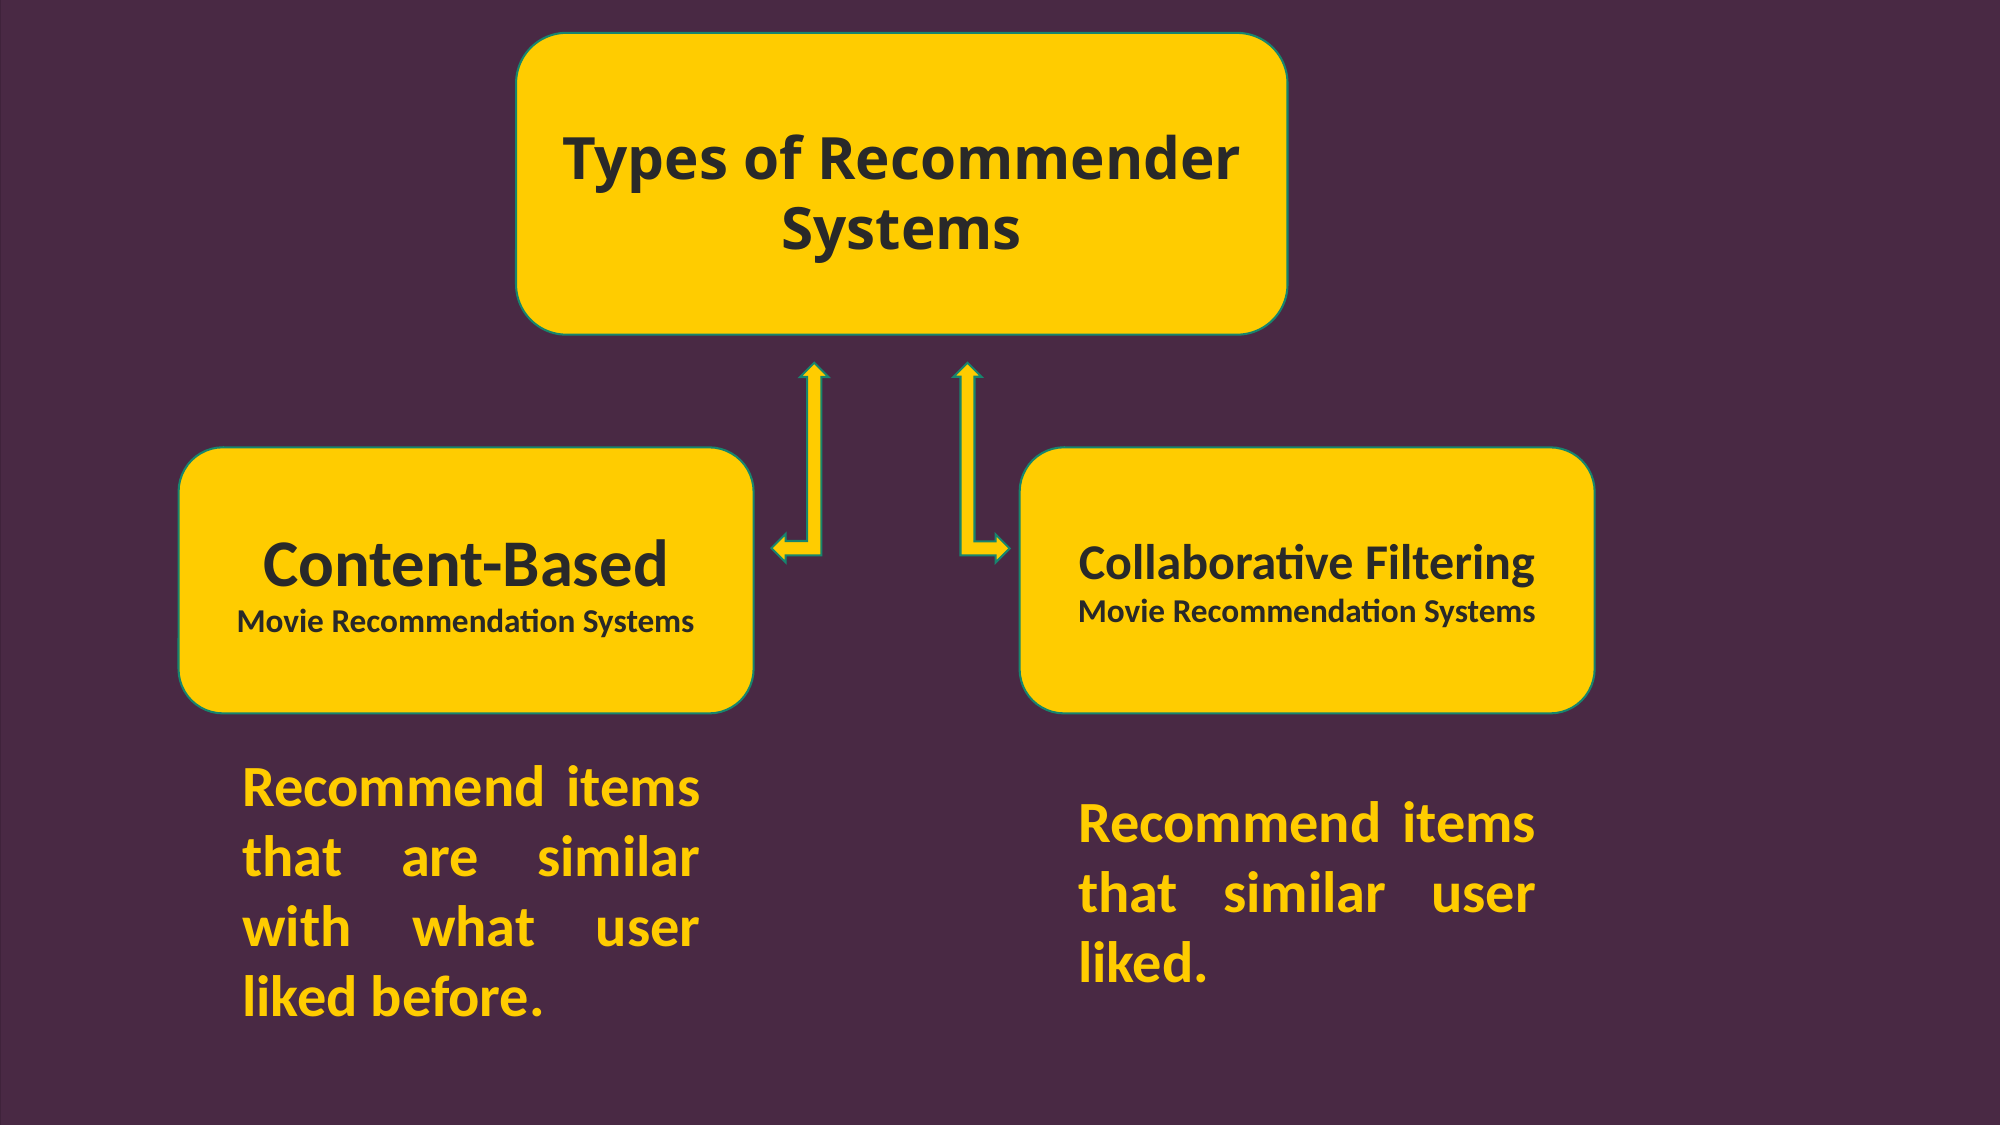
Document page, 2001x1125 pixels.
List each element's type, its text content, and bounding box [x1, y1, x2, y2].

text_box [950, 361, 1012, 565]
text_box [1018, 446, 1596, 715]
text_box Types of Recommender Systems [516, 113, 1288, 269]
text_box Content-Based Movie Recommendation Systems [209, 512, 723, 647]
text_box Recommend items that are similar with what user liked before. [227, 741, 716, 1036]
text_box Recommend items that similar user liked. [1063, 776, 1551, 1002]
text_box Collaborative Filtering Movie Recommendation Systems [1050, 522, 1564, 637]
text_box [177, 446, 755, 715]
text_box [769, 361, 832, 565]
text_box [514, 31, 1289, 336]
